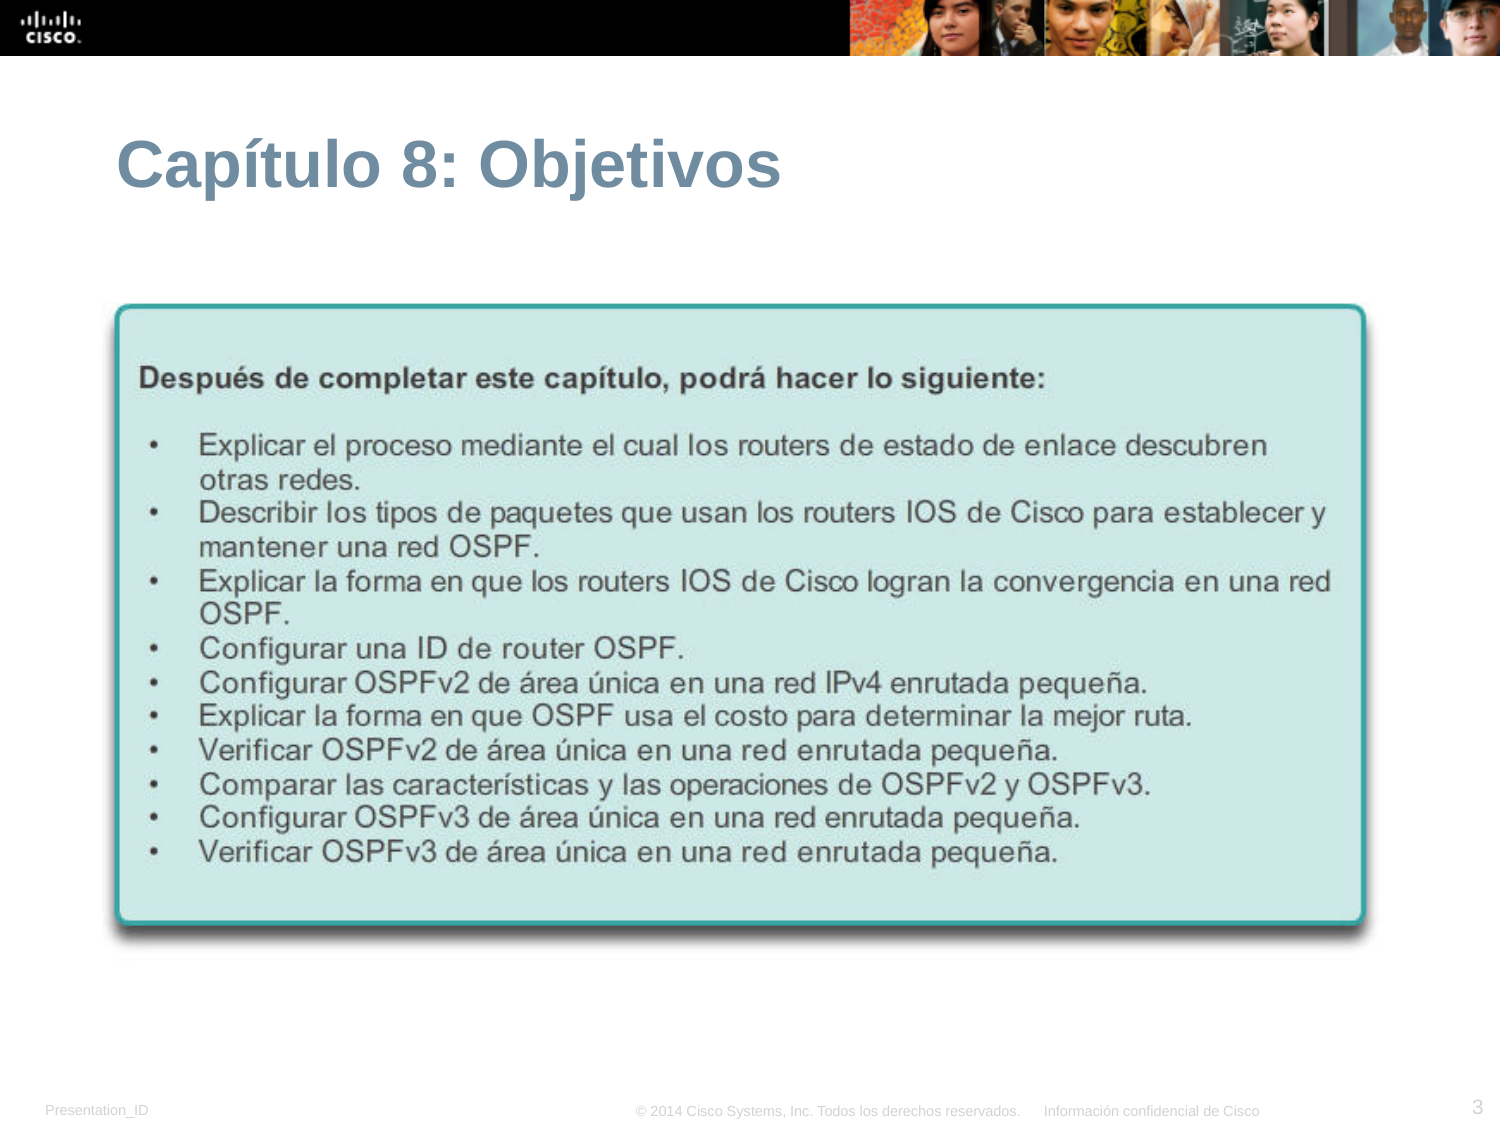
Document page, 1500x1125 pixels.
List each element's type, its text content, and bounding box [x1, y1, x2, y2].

title Capítulo 8: Objetivos [102, 71, 1440, 210]
picture [0, 0, 1500, 56]
picture [89, 260, 1444, 1007]
